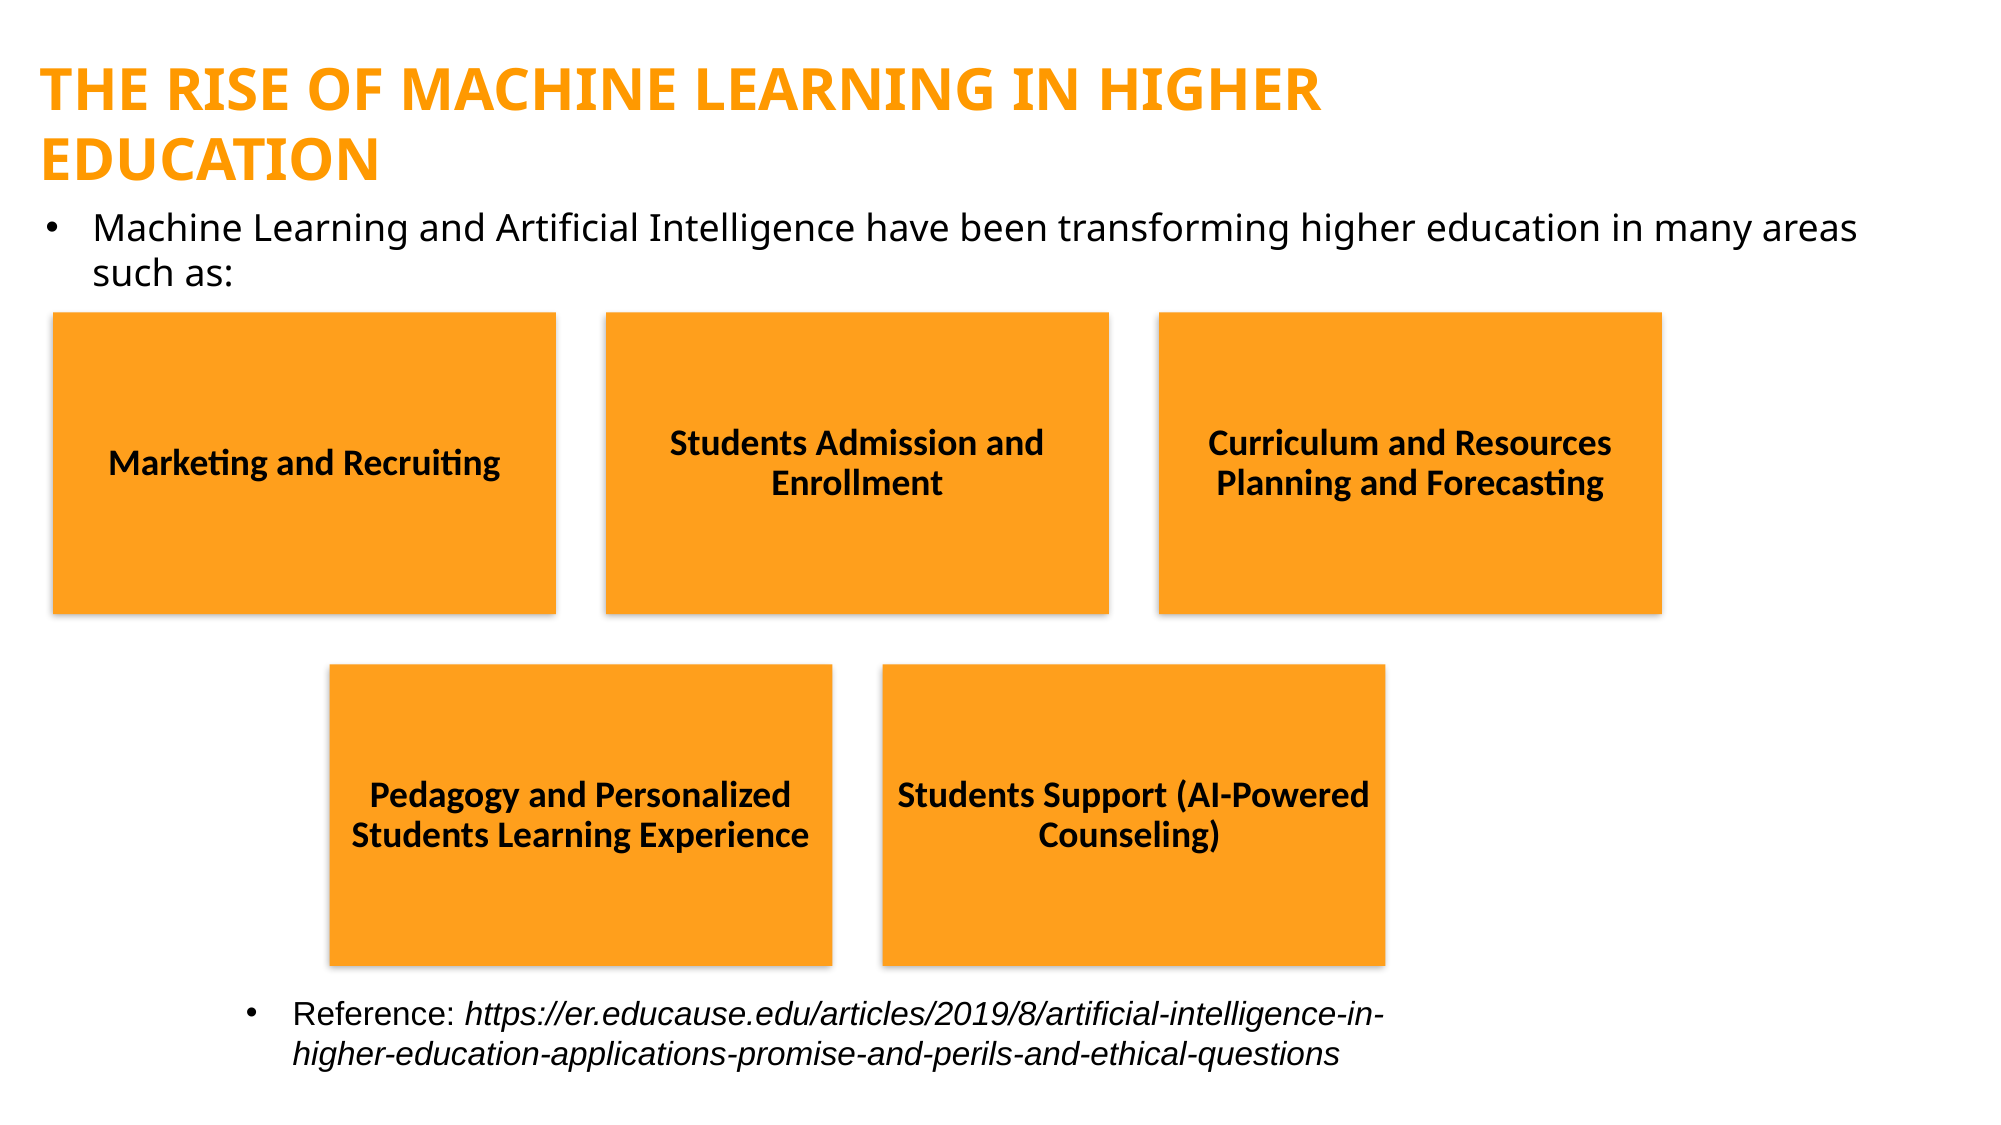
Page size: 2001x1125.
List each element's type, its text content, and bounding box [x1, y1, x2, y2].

text_box Reference: https://er.educause.edu/articles/2019/8/artificial-intelligence-in-higher-education-applications-promise-and-perils-and-ethical-questions [231, 984, 1484, 1079]
text_box Machine Learning and Artificial Intelligence have been transforming higher education in many areas such as: [30, 196, 1918, 391]
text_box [53, 296, 1662, 983]
text_box THE RISE OF MACHINE LEARNING IN HIGHER EDUCATION [24, 44, 1644, 200]
